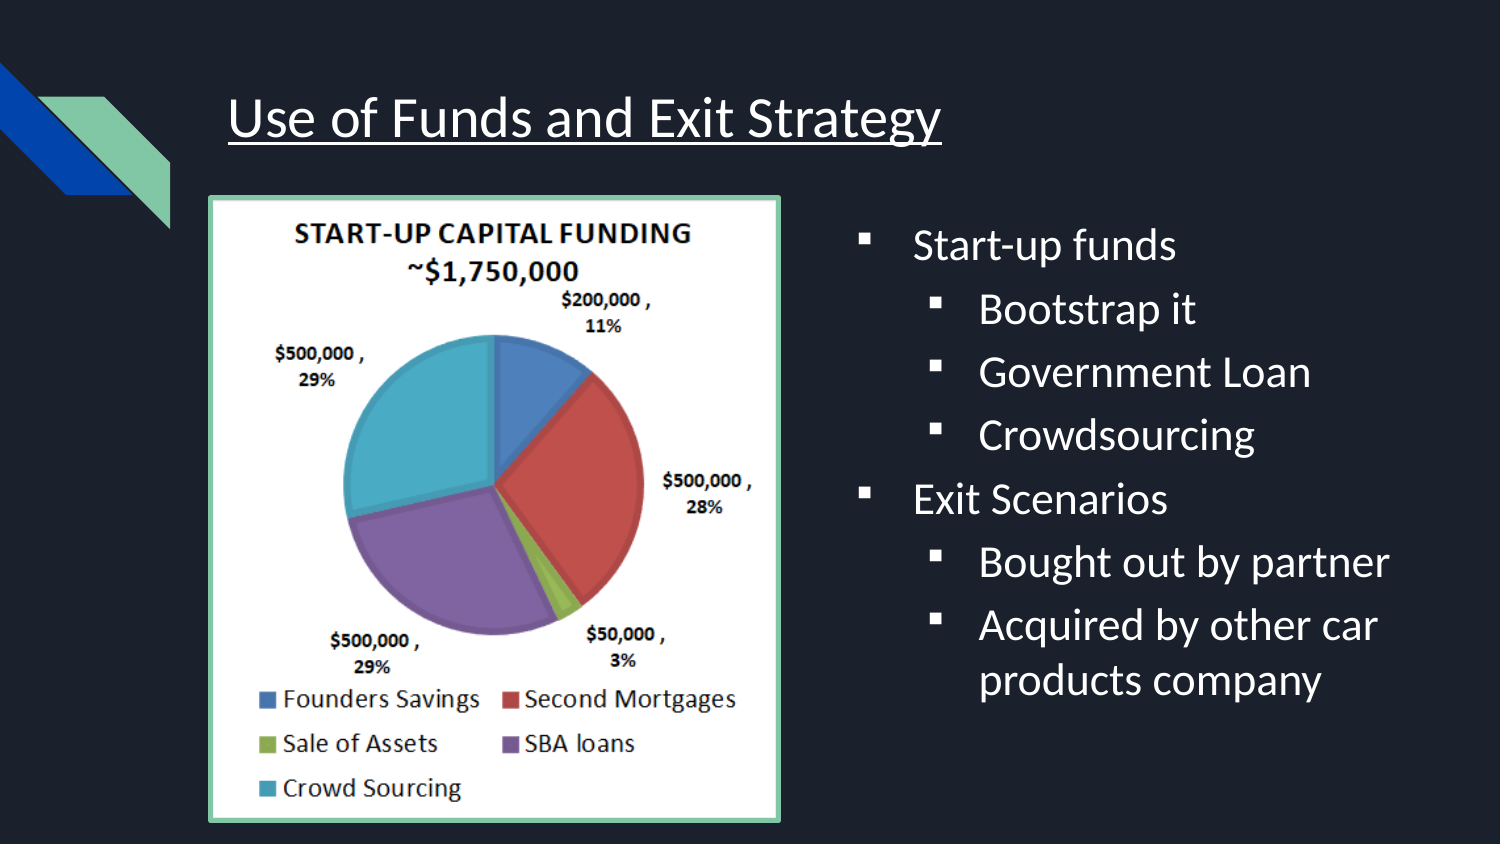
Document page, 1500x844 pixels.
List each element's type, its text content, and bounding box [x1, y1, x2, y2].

picture [212, 199, 777, 819]
list Start-up funds Bootstrap it Government Loan Crowdsourcing Exit Scenarios Bought out by partner Acquired by other car products company [841, 200, 1467, 819]
title Use of Funds and Exit Strategy [212, 64, 1368, 215]
